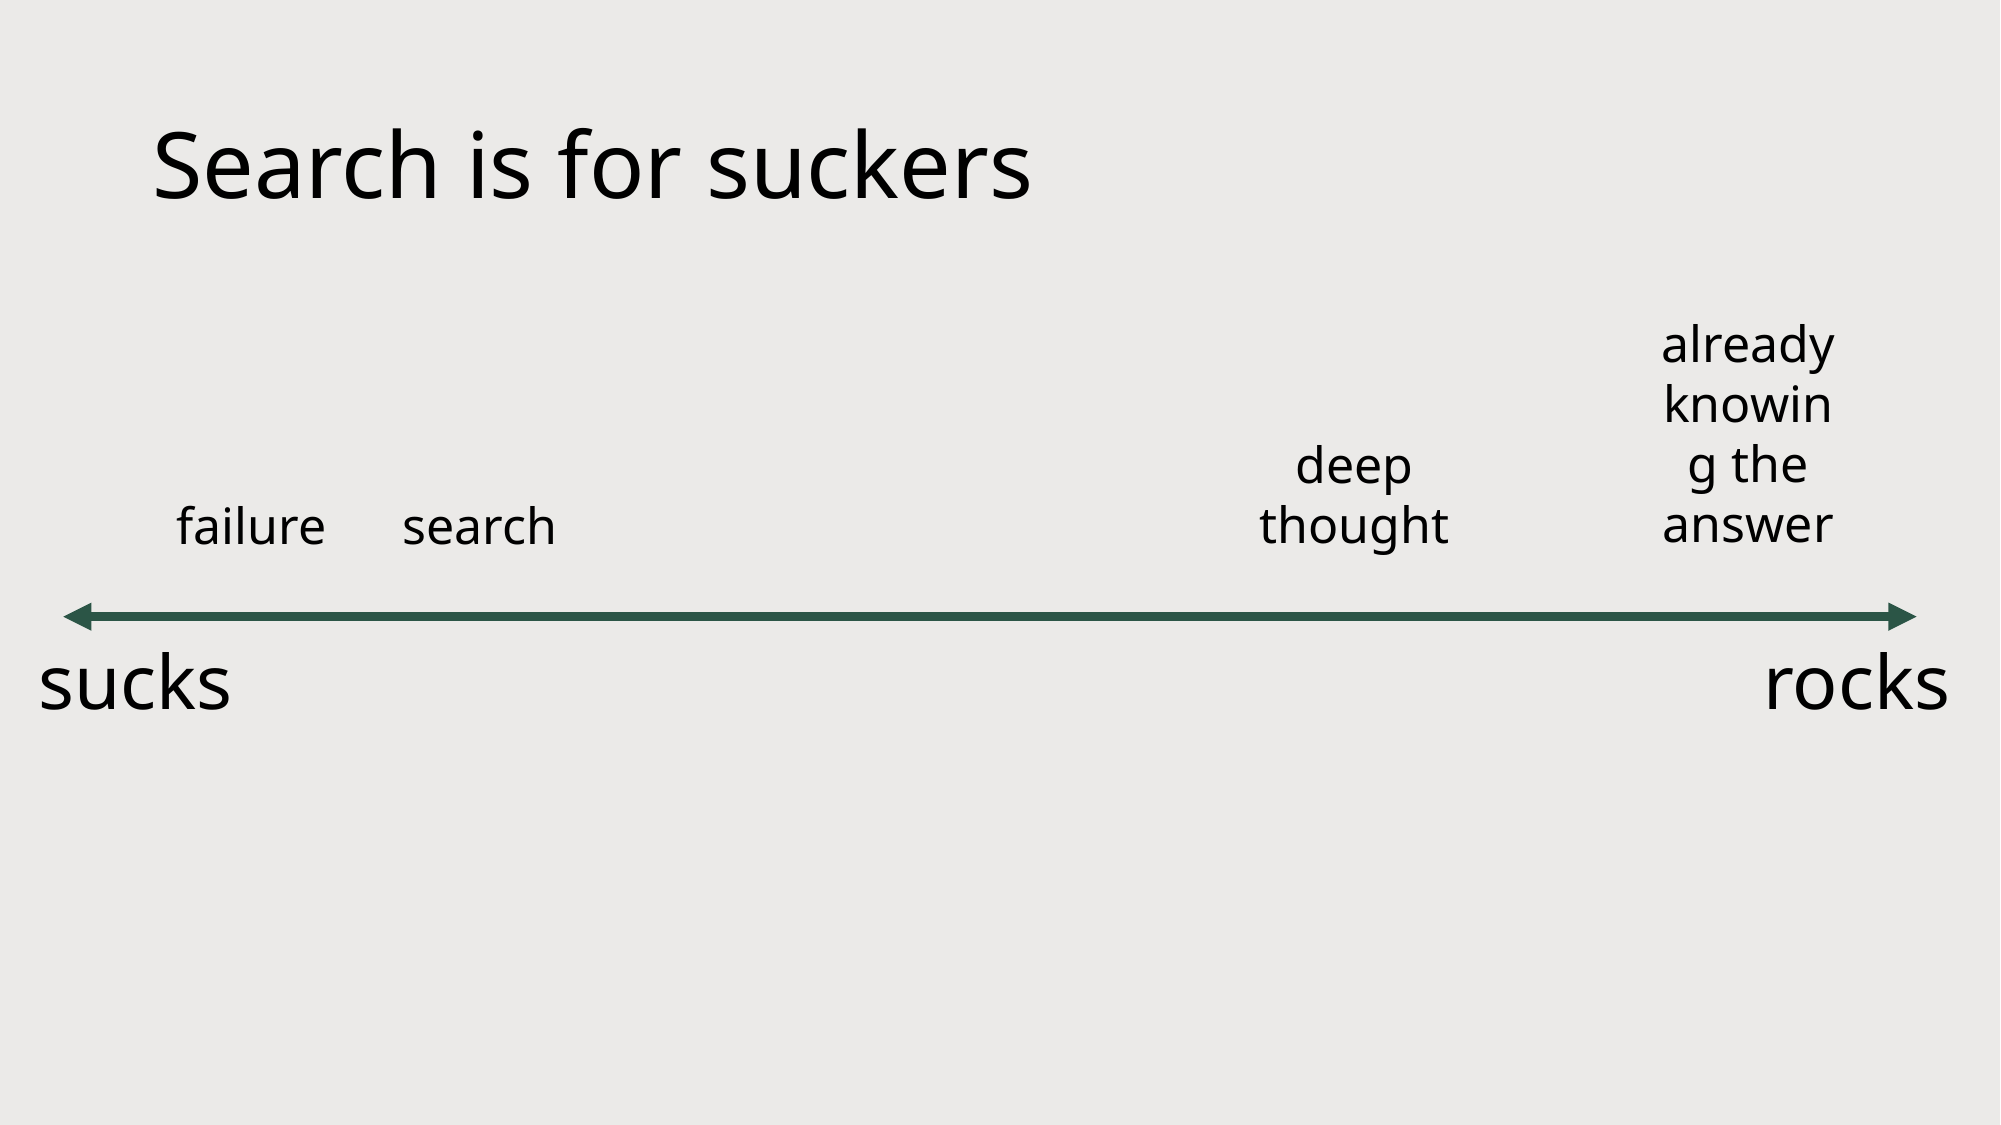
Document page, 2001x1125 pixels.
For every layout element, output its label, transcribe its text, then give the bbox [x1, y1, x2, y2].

text_box deep thought [1240, 426, 1469, 561]
title Search is for suckers [137, 59, 1863, 278]
text_box sucks [23, 627, 252, 732]
text_box failure [137, 486, 365, 562]
text_box rocks [1748, 627, 1977, 732]
text_box search [365, 486, 595, 562]
text_box already knowing the answer [1634, 304, 1863, 560]
